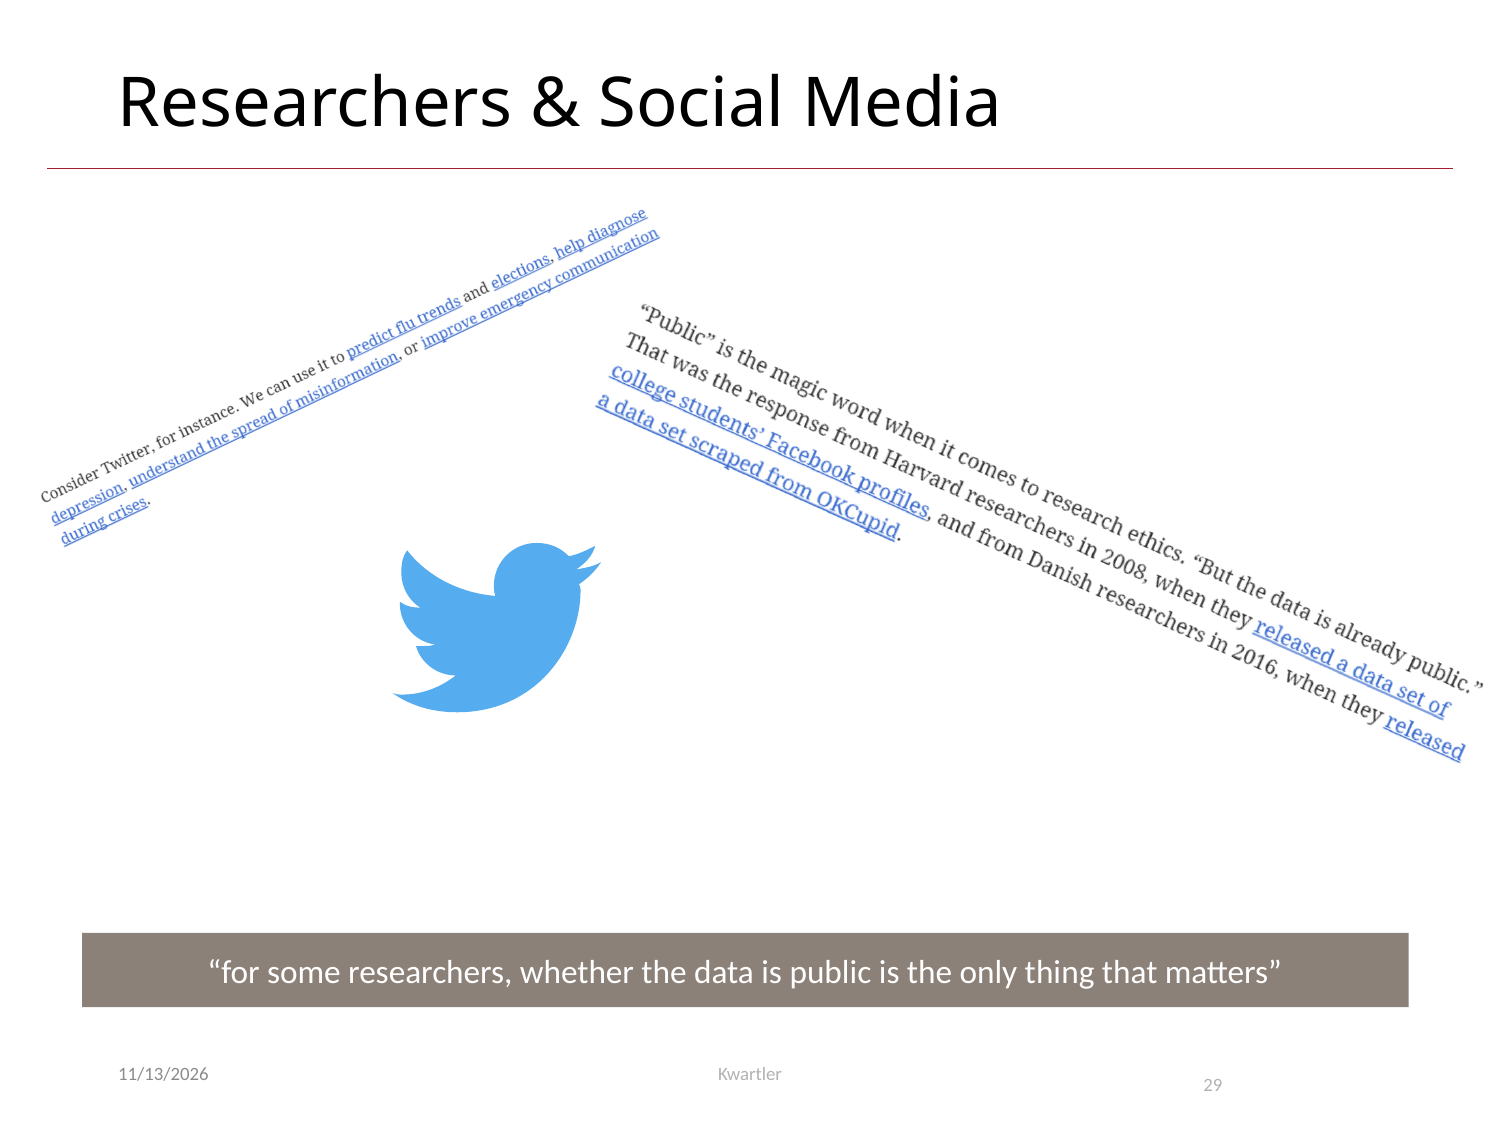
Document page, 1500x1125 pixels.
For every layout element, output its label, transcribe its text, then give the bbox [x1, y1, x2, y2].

picture [0, 190, 1500, 802]
title Researchers & Social Media [103, 59, 1397, 157]
footer Kwartler [496, 1042, 1004, 1103]
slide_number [103, 1042, 441, 1103]
text_box [392, 542, 579, 713]
text_box “for some researchers, whether the data is public is the only thing that matters” [81, 932, 1410, 1008]
slide_number 29 [1188, 1042, 1330, 1103]
